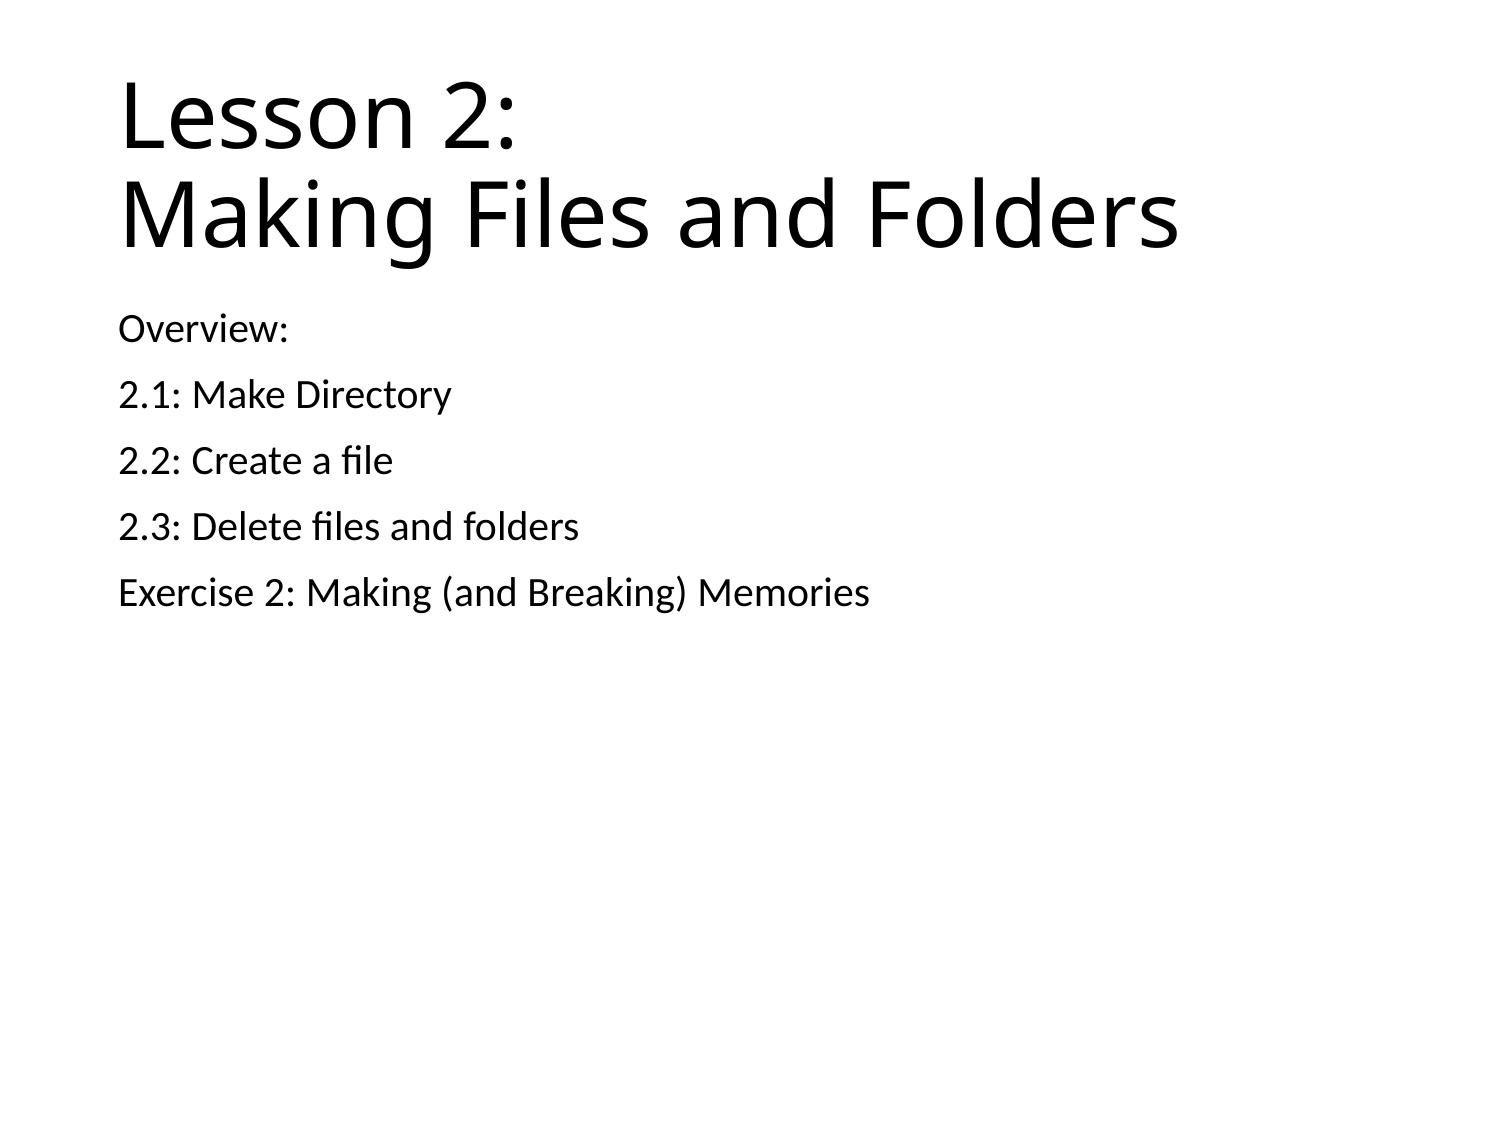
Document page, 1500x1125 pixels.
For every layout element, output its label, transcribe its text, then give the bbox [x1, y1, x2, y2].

title Lesson 2: Making Files and Folders [103, 59, 1397, 278]
list Overview: 2.1: Make Directory 2.2: Create a file 2.3: Delete files and folders Exercise 2: Making (and Breaking) Memories [103, 299, 1397, 1014]
